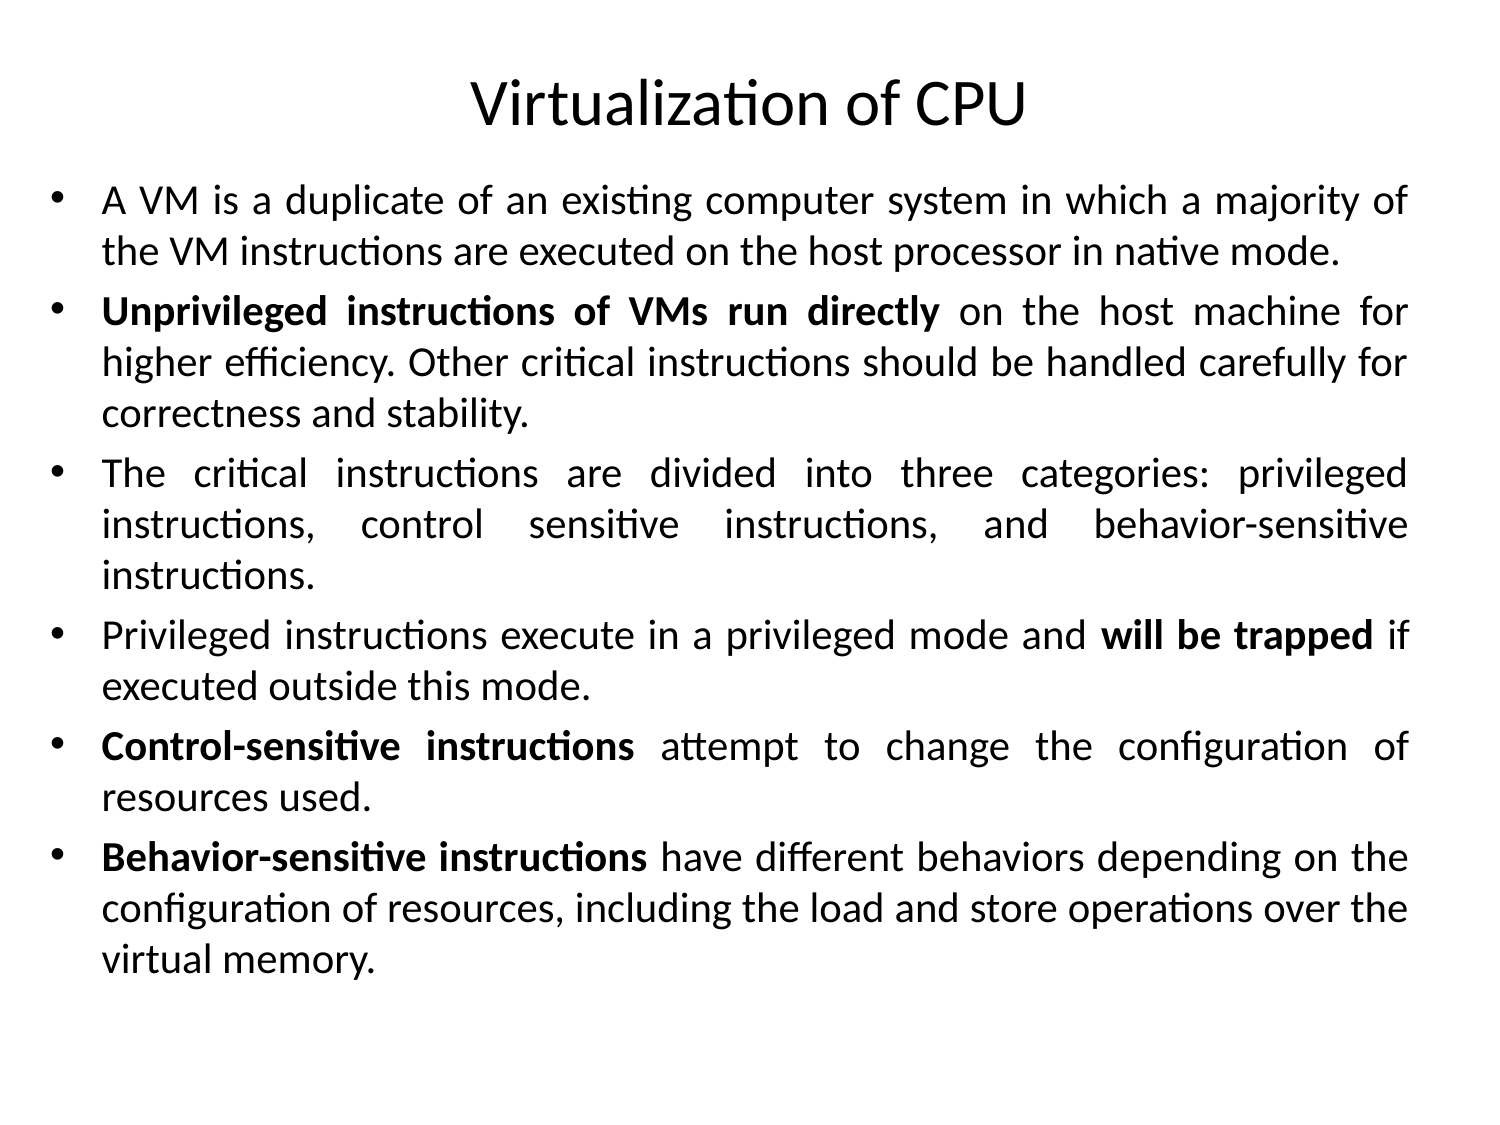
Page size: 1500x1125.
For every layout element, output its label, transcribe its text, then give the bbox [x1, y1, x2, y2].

list A VM is a duplicate of an existing computer system in which a majority of the VM instructions are executed on the host processor in native mode. Unprivileged instructions of VMs run directly on the host machine for higher efficiency. Other critical instructions should be handled carefully for correctness and stability. The critical instructions are divided into three categories: privileged instructions, control sensitive instructions, and behavior-sensitive instructions. Privileged instructions execute in a privileged mode and will be trapped if executed outside this mode. Control-sensitive instructions attempt to change the configuration of resources used. Behavior-sensitive instructions have different behaviors depending on the configuration of resources, including the load and store operations over the virtual memory. [35, 164, 1425, 1005]
title Virtualization of CPU [75, 45, 1425, 153]
